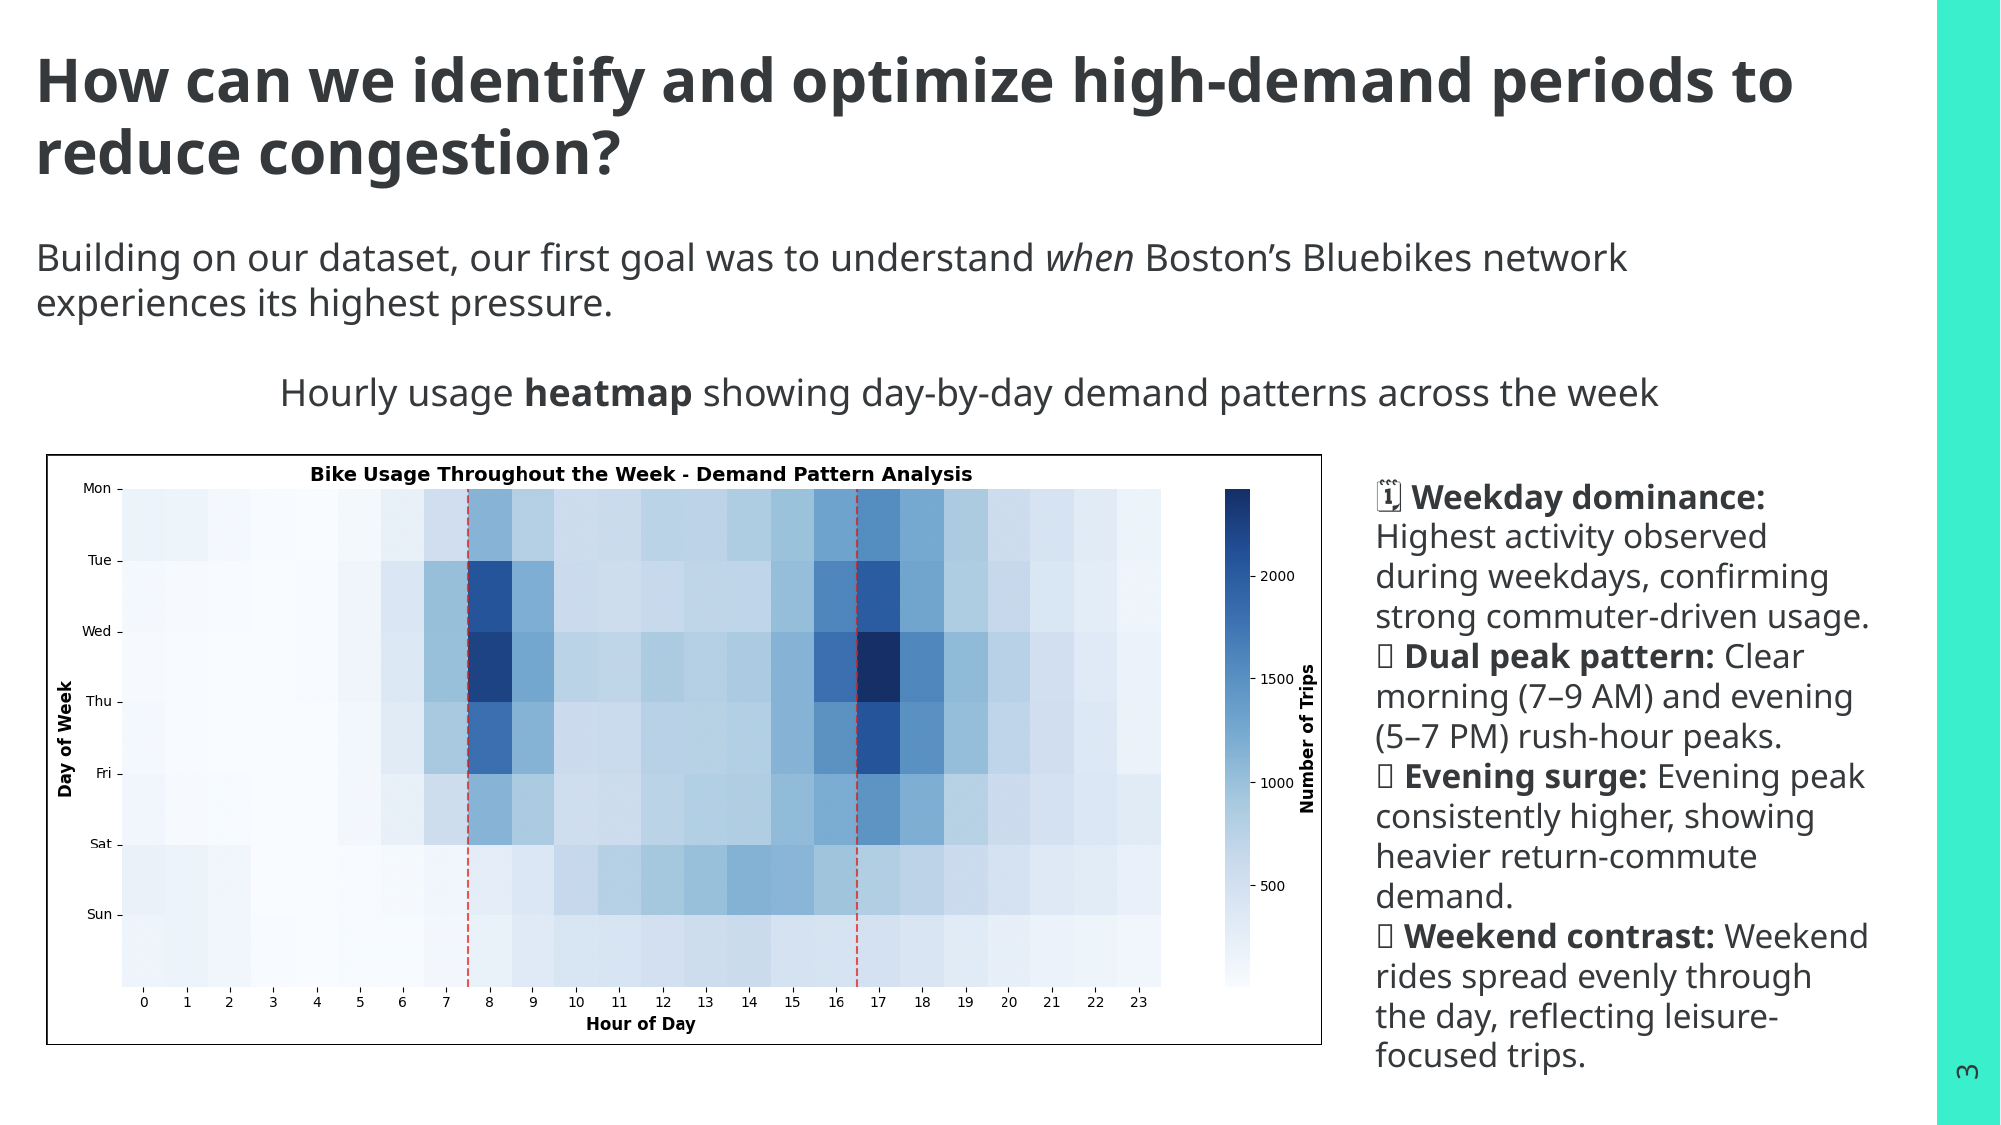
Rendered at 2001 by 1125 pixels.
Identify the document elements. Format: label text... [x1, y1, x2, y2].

text_box Building on our dataset, our first goal was to understand when Boston’s Bluebikes network experiences its highest pressure. Hourly usage heatmap showing day-by-day demand patterns across the week [21, 226, 1862, 422]
slide_number 3 [1937, 1019, 2000, 1125]
picture [46, 454, 1322, 1045]
text_box How can we identify and optimize high-demand periods to reduce congestion? [21, 34, 1920, 195]
text_box 🗓️ Weekday dominance: Highest activity observed during weekdays, confirming strong commuter-driven usage. ⏰ Dual peak pattern: Clear morning (7–9 AM) and evening (5–7 PM) rush-hour peaks. 🌅 Evening surge: Evening peak consistently higher, showing heavier return-commute demand. 🎡 Weekend contrast: Weekend rides spread evenly through the day, reflecting leisure-focused trips. [1360, 468, 1887, 1125]
